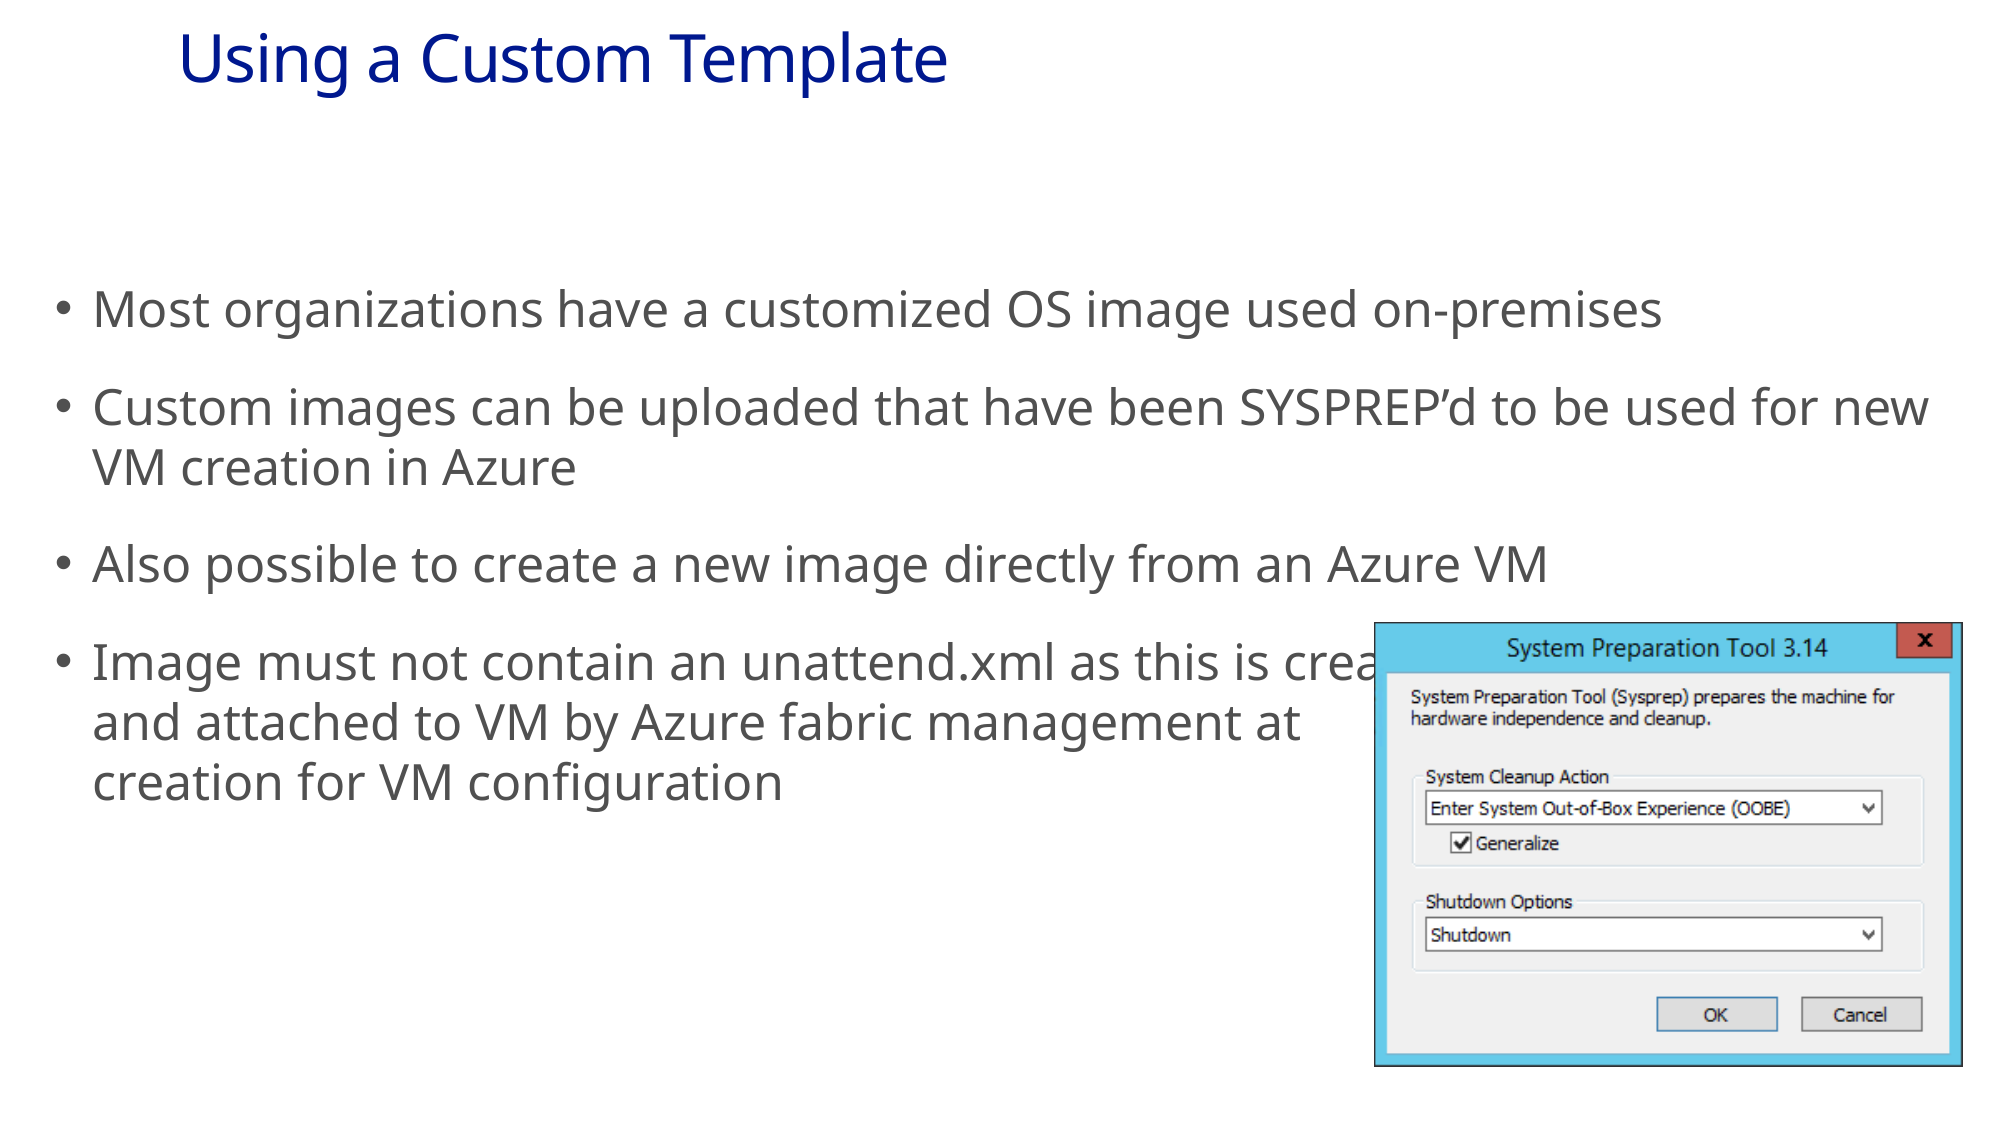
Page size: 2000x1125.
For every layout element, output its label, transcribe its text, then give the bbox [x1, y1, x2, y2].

picture [1374, 622, 1963, 1067]
list Most organizations have a customized OS image used on-premises Custom images can be uploaded that have been SYSPREP’d to be used for new VM creation in Azure Also possible to create a new image directly from an Azure VM Image must not contain an unattend.xml as this is created and attached to VM by Azure fabric management at creation for VM configuration [24, 262, 1975, 1011]
title Using a Custom Template [124, 0, 2000, 106]
